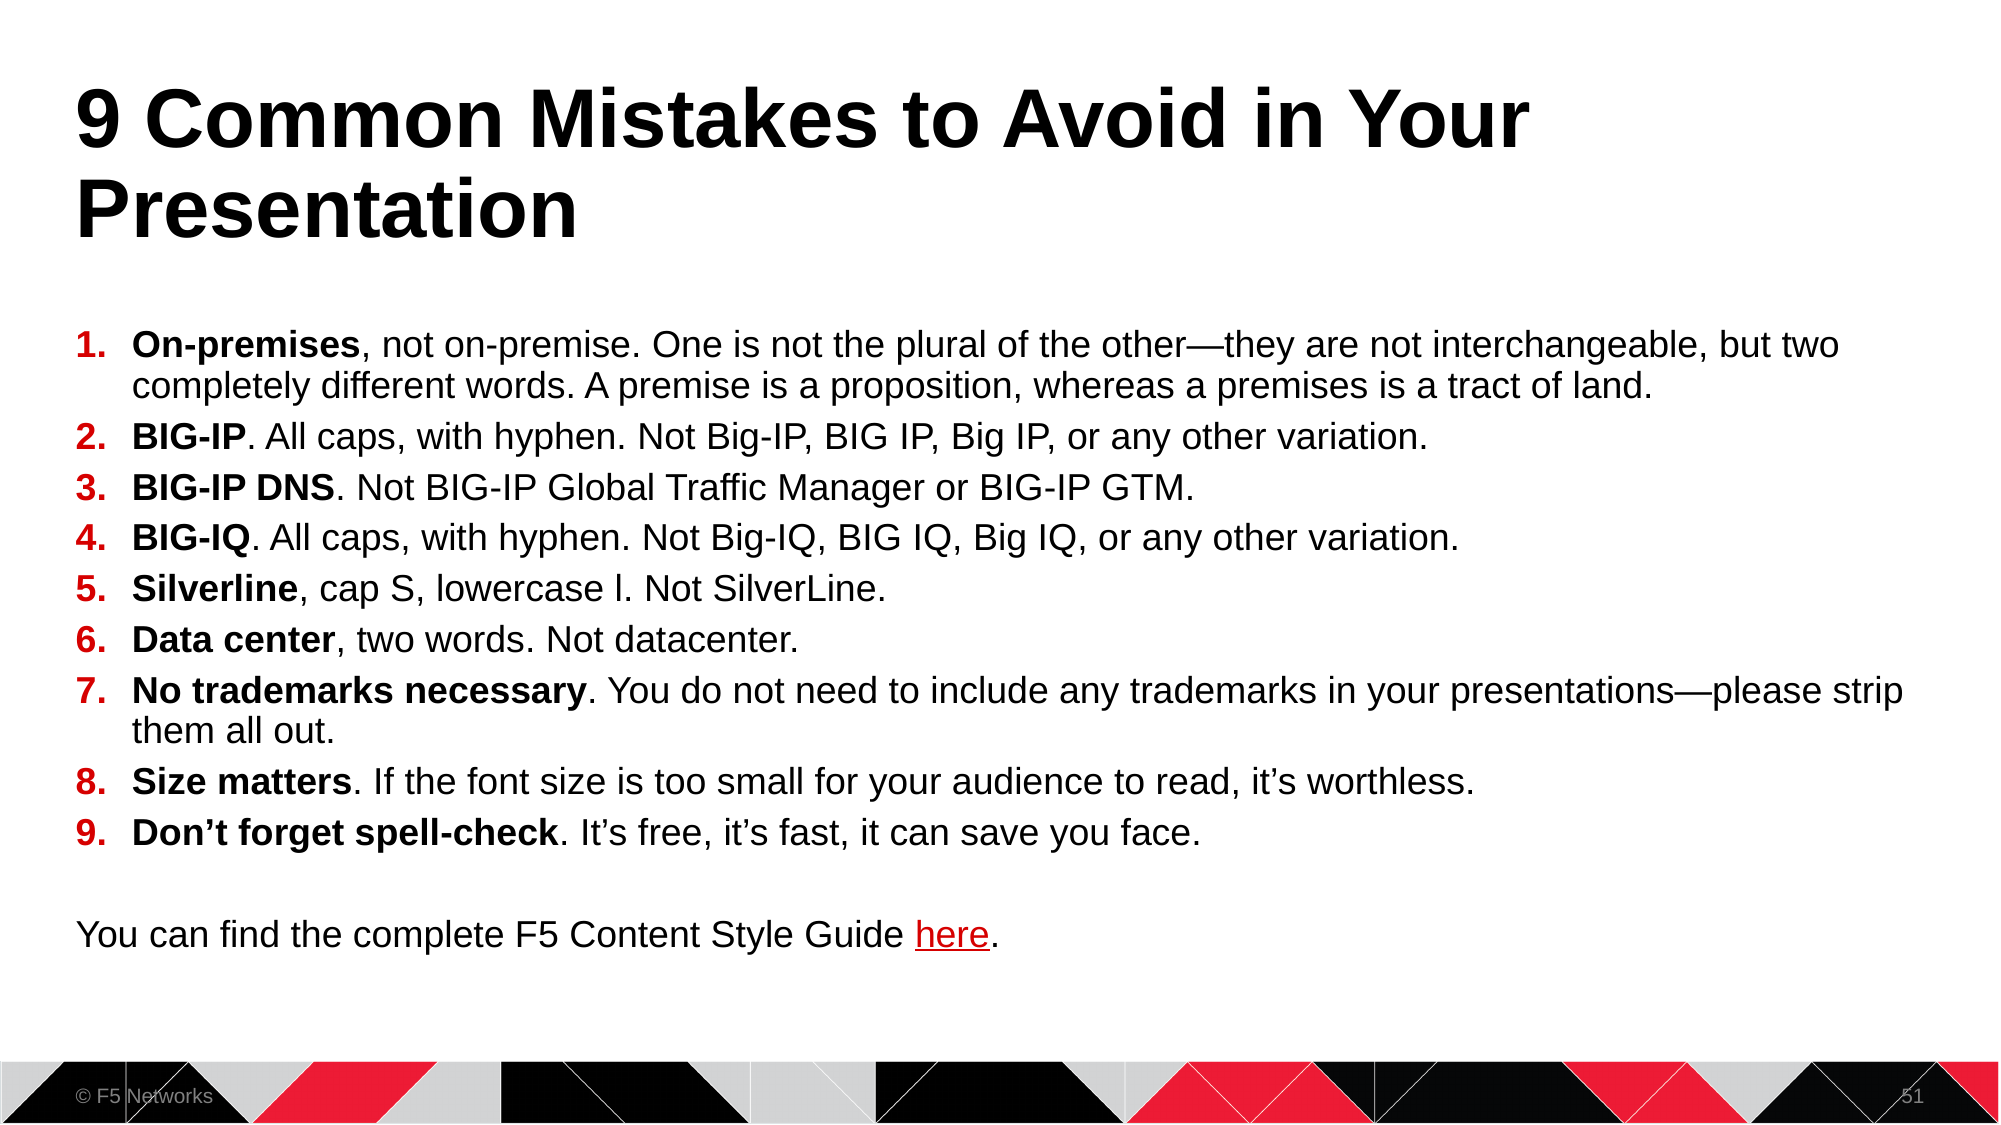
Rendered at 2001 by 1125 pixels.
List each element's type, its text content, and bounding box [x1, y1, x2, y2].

slide_number 51 [1500, 1065, 1950, 1125]
title 9 Common Mistakes to Avoid in Your Presentation [50, 50, 1950, 284]
footer © F5 Networks [50, 1065, 725, 1125]
picture [0, 1050, 2000, 1125]
list On-premises, not on-premise. One is not the plural of the other—they are not interchangeable, but two completely different words. A premise is a proposition, whereas a premises is a tract of land. BIG-IP. All caps, with hyphen. Not Big-IP, BIG IP, Big IP, or any other variation. BIG-IP DNS. Not BIG-IP Global Traffic Manager or BIG-IP GTM. BIG-IQ. All caps, with hyphen. Not Big-IQ, BIG IQ, Big IQ, or any other variation. Silverline, cap S, lowercase l. Not SilverLine. Data center, two words. Not datacenter. No trademarks necessary. You do not need to include any trademarks in your presentations—please strip them all out. Size matters. If the font size is too small for your audience to read, it’s worthless. Don’t forget spell-check. It’s free, it’s fast, it can save you face. You can find the complete F5 Content Style Guide here. [50, 299, 1950, 1050]
